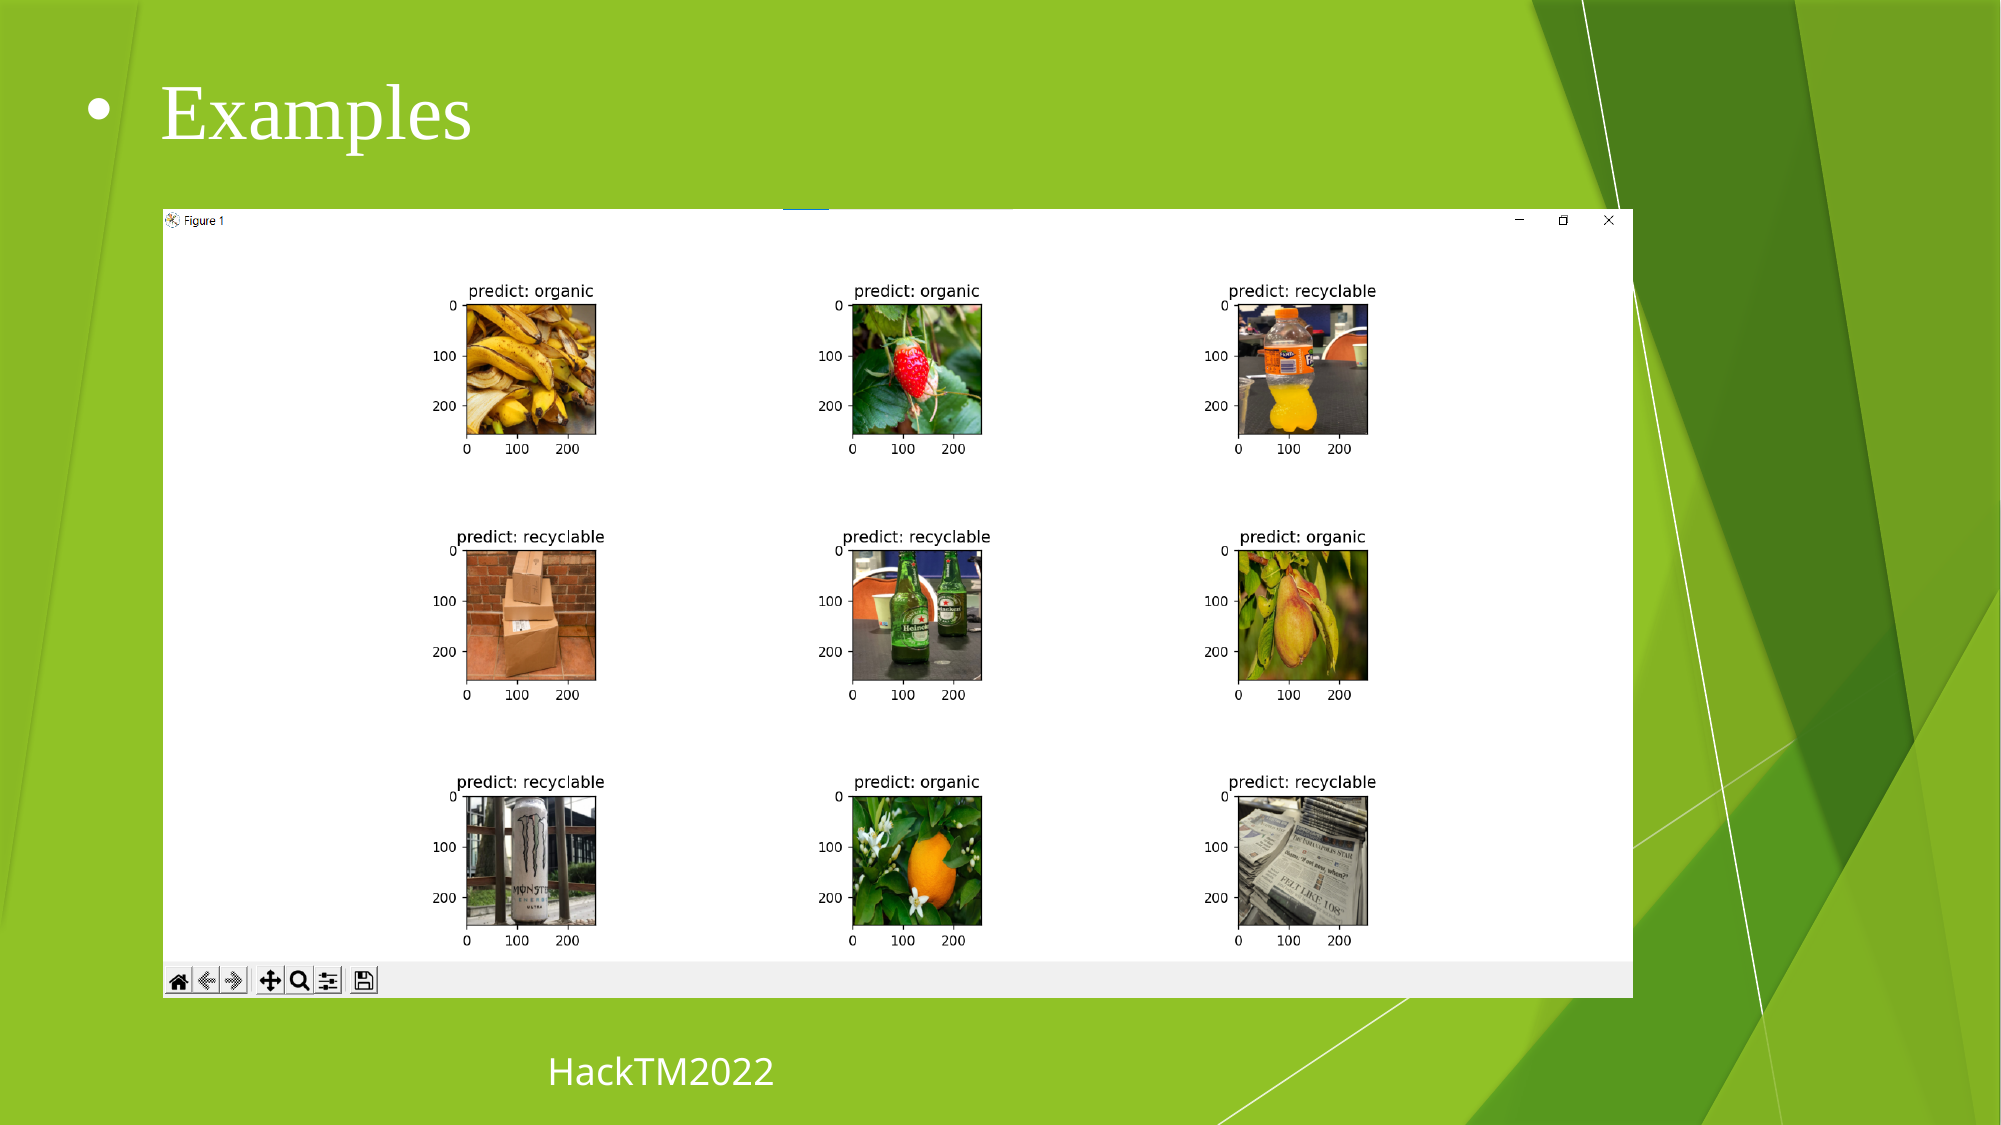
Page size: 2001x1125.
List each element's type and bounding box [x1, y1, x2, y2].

text_box [0, 0, 2000, 1125]
picture [162, 208, 1633, 998]
